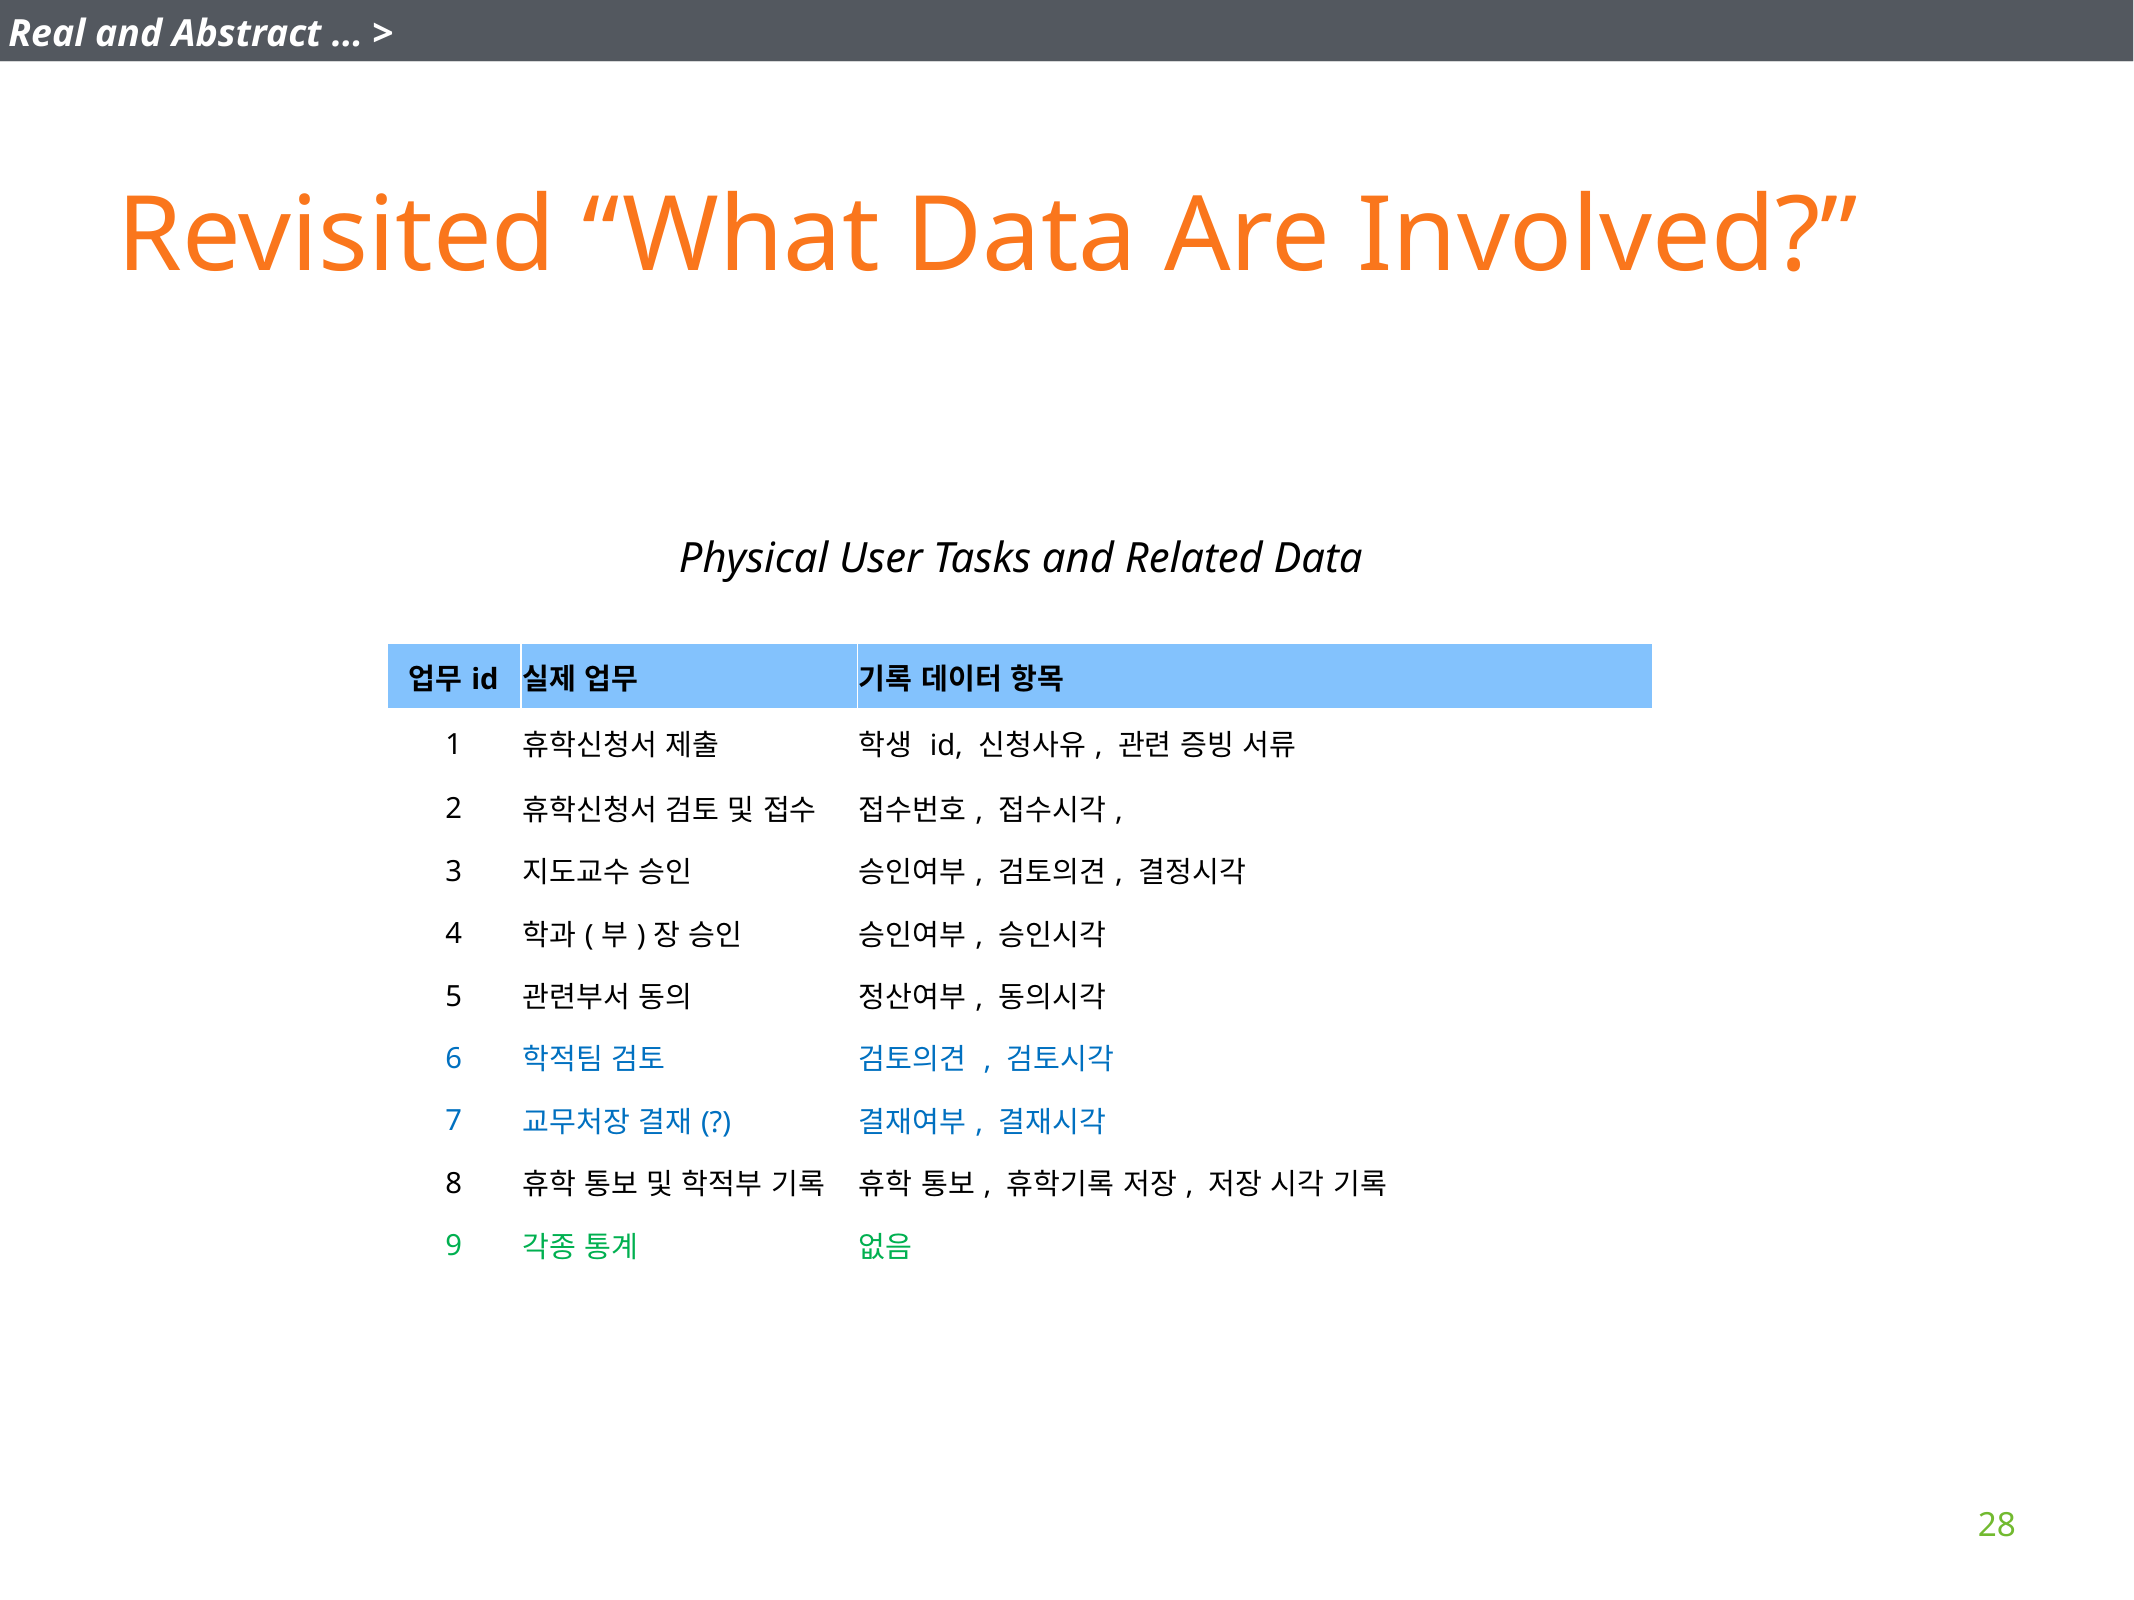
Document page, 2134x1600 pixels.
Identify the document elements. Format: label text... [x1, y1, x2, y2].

table_cell 학적팀 검토 [522, 1026, 857, 1087]
table_cell 9 [388, 1213, 520, 1274]
table_cell 학과(부)장 승인 [522, 901, 857, 962]
table_cell 휴학신청서 검토 및 접수 [522, 776, 857, 837]
table_cell 각종 통계 [522, 1213, 857, 1274]
table_cell 5 [388, 964, 520, 1024]
table_cell 접수번호, 접수시각, [858, 776, 1652, 837]
slide_number 28 [1918, 1493, 2028, 1558]
table_cell 관련부서 동의 [522, 964, 857, 1024]
table_cell 7 [388, 1088, 520, 1149]
table_cell 교무처장 결재(?) [522, 1088, 857, 1149]
table_cell 1 [388, 710, 520, 775]
table_cell 6 [388, 1026, 520, 1087]
table_cell 휴학신청서 제출 [522, 710, 857, 775]
table_cell 3 [388, 839, 520, 899]
table_cell 결재여부, 결재시각 [858, 1088, 1652, 1149]
table_cell 휴학 통보 및 학적부 기록 [522, 1151, 857, 1211]
table_cell 승인여부, 검토의견, 결정시각 [858, 839, 1652, 899]
table_cell 휴학 통보, 휴학기록 저장, 저장 시각 기록 [858, 1151, 1652, 1211]
table_cell 2 [388, 776, 520, 837]
table_cell 8 [388, 1151, 520, 1211]
table_cell 검토의견 , 검토시각 [858, 1026, 1652, 1087]
table_cell 승인여부, 승인시각 [858, 901, 1652, 962]
table_cell 4 [388, 901, 520, 962]
table_cell 없음 [858, 1213, 1652, 1274]
text_box Real and Abstract … > [0, 0, 442, 62]
table_cell 지도교수 승인 [522, 839, 857, 899]
table_cell 학생 id, 신청사유, 관련 증빙 서류 [858, 710, 1652, 775]
table_header 실제 업무 [522, 644, 857, 708]
table_cell 정산여부, 동의시각 [858, 964, 1652, 1024]
table_header 기록 데이터 항목 [858, 644, 1652, 708]
table_header 업무id [388, 644, 520, 708]
text_box Physical User Tasks and Related Data [663, 523, 1378, 589]
title Revisited “What Data Are Involved?” [106, 130, 2028, 327]
